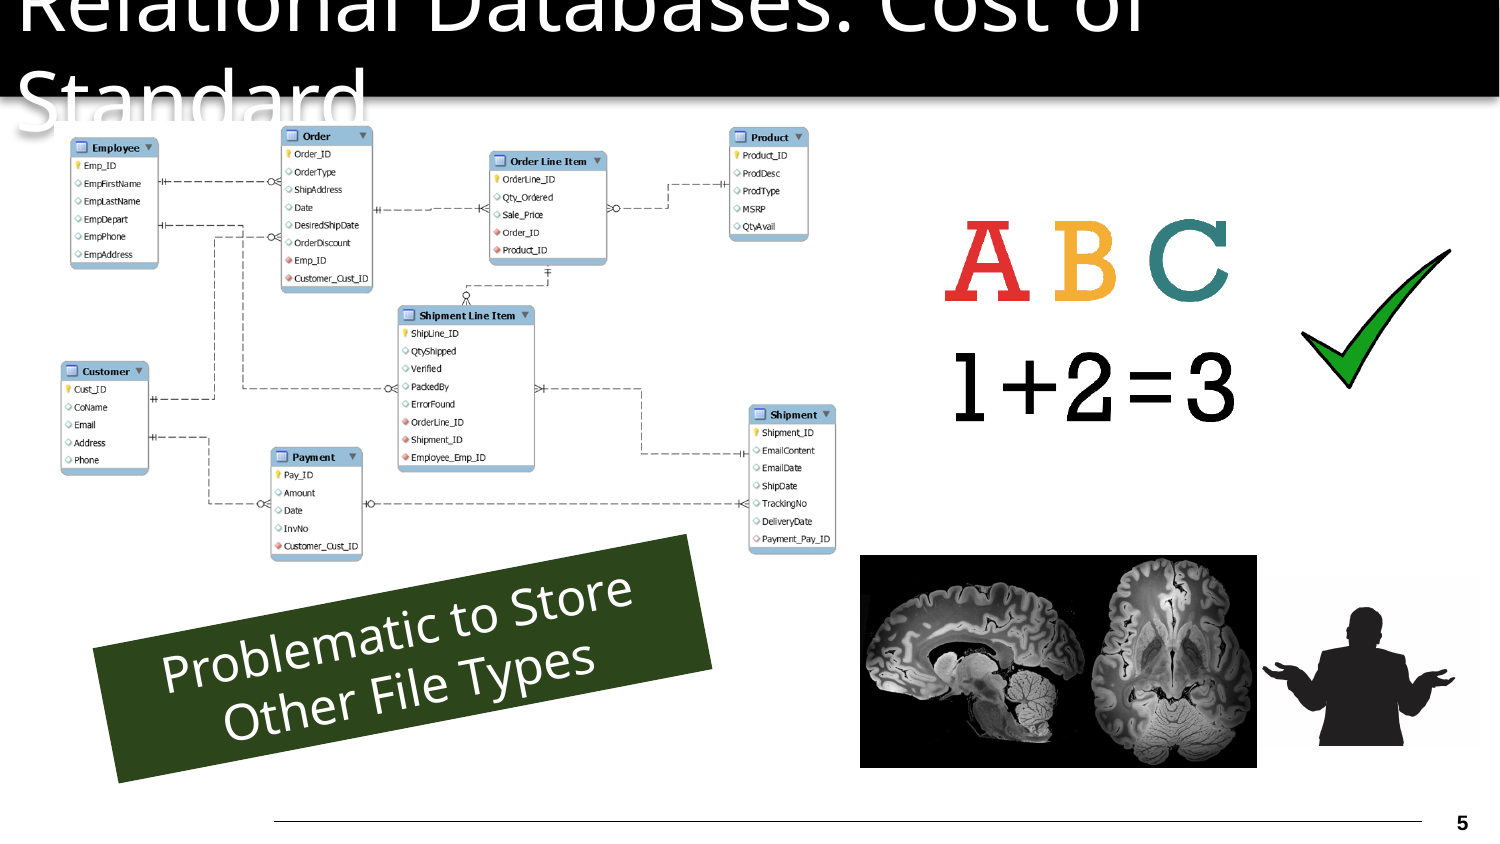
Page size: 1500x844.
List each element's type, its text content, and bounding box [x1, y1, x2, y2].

slide_number 4 [1437, 800, 1488, 842]
picture [945, 219, 1234, 422]
text_box Problematic to Store Other File Types [92, 566, 713, 784]
picture [54, 121, 840, 566]
title Relational Databases: Cost of Standard [0, 0, 1500, 97]
picture [860, 555, 1479, 768]
picture [1299, 248, 1452, 389]
